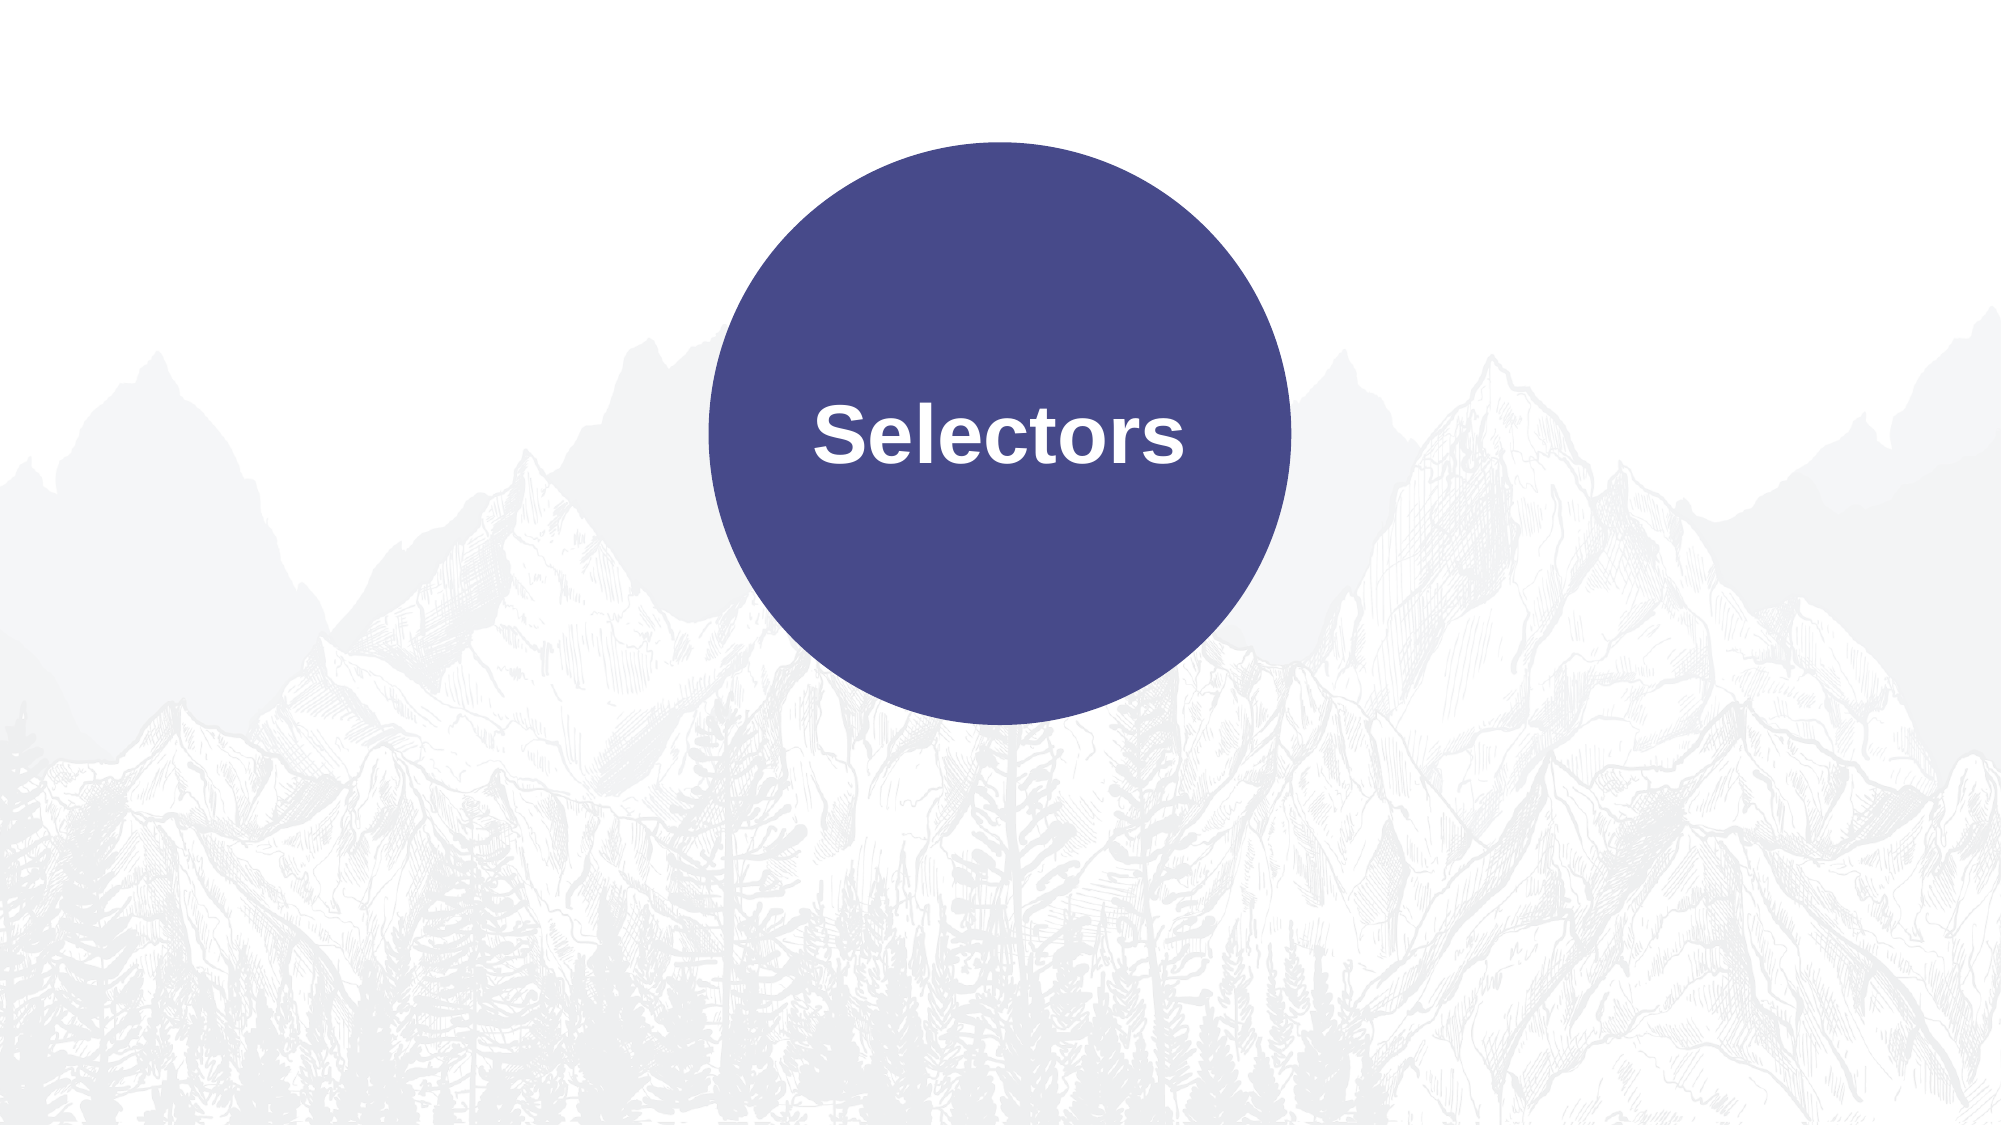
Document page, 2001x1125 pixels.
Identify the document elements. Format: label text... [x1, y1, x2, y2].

text_box Selectors [723, 365, 1277, 493]
